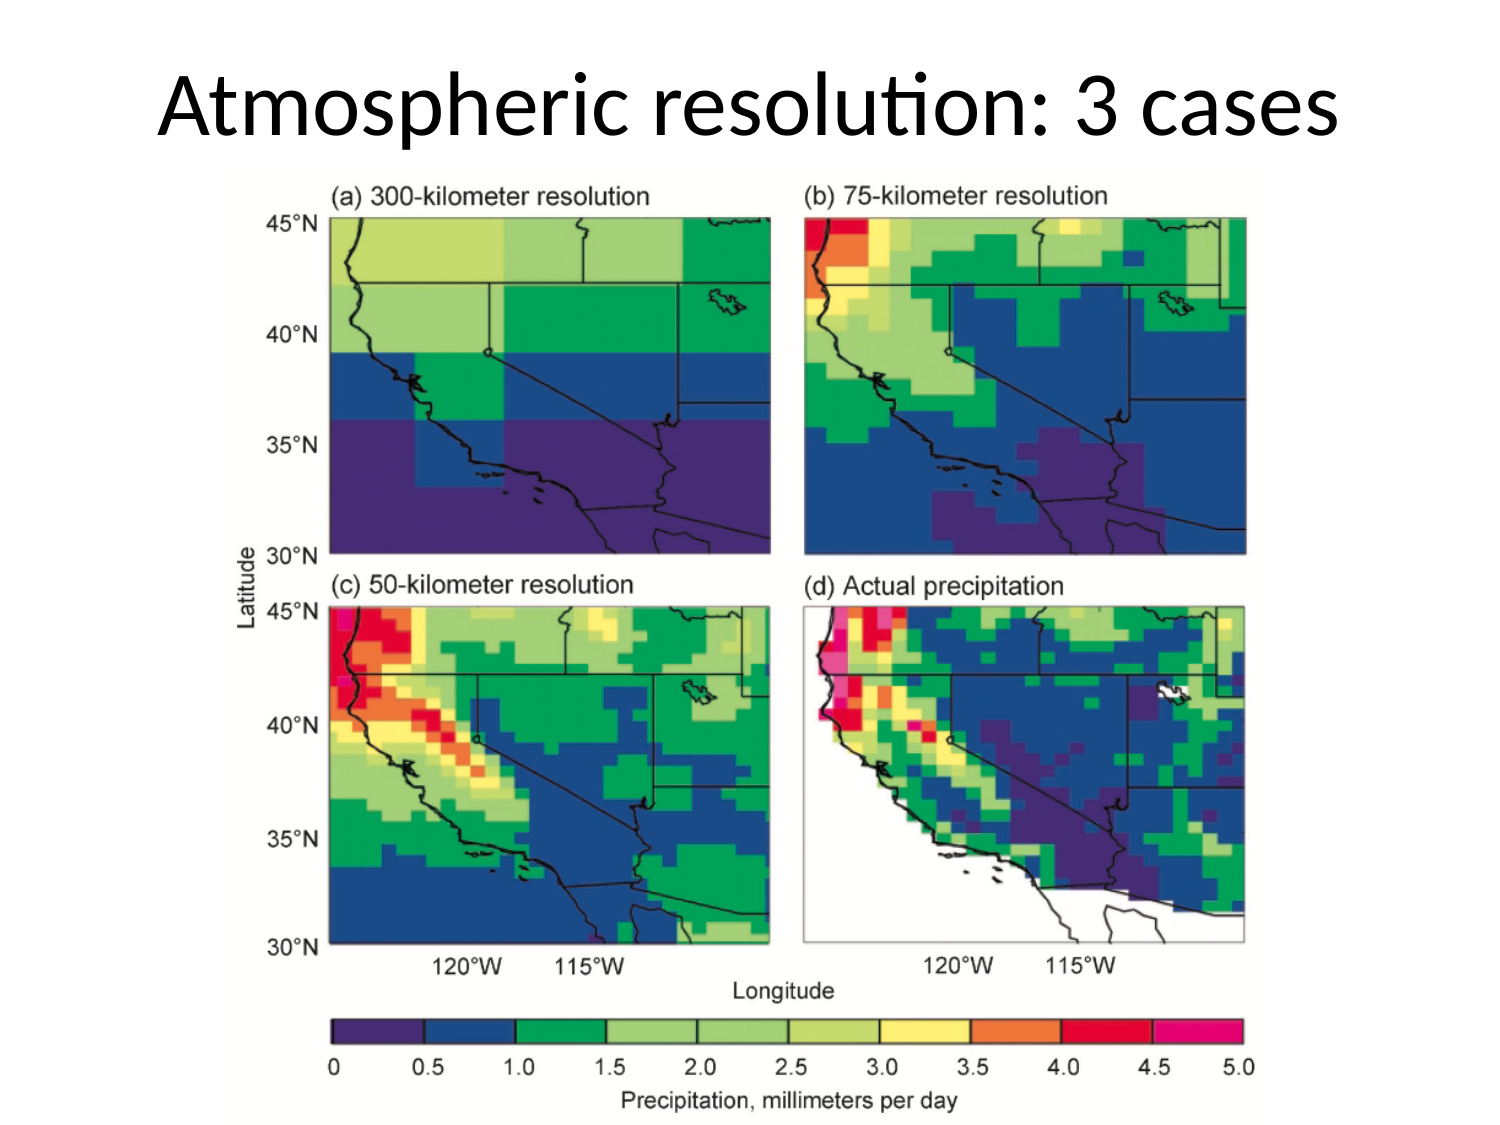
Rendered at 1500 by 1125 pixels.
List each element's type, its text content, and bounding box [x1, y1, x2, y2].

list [219, 157, 1279, 1124]
title Atmospheric resolution: 3 cases [75, 4, 1425, 193]
